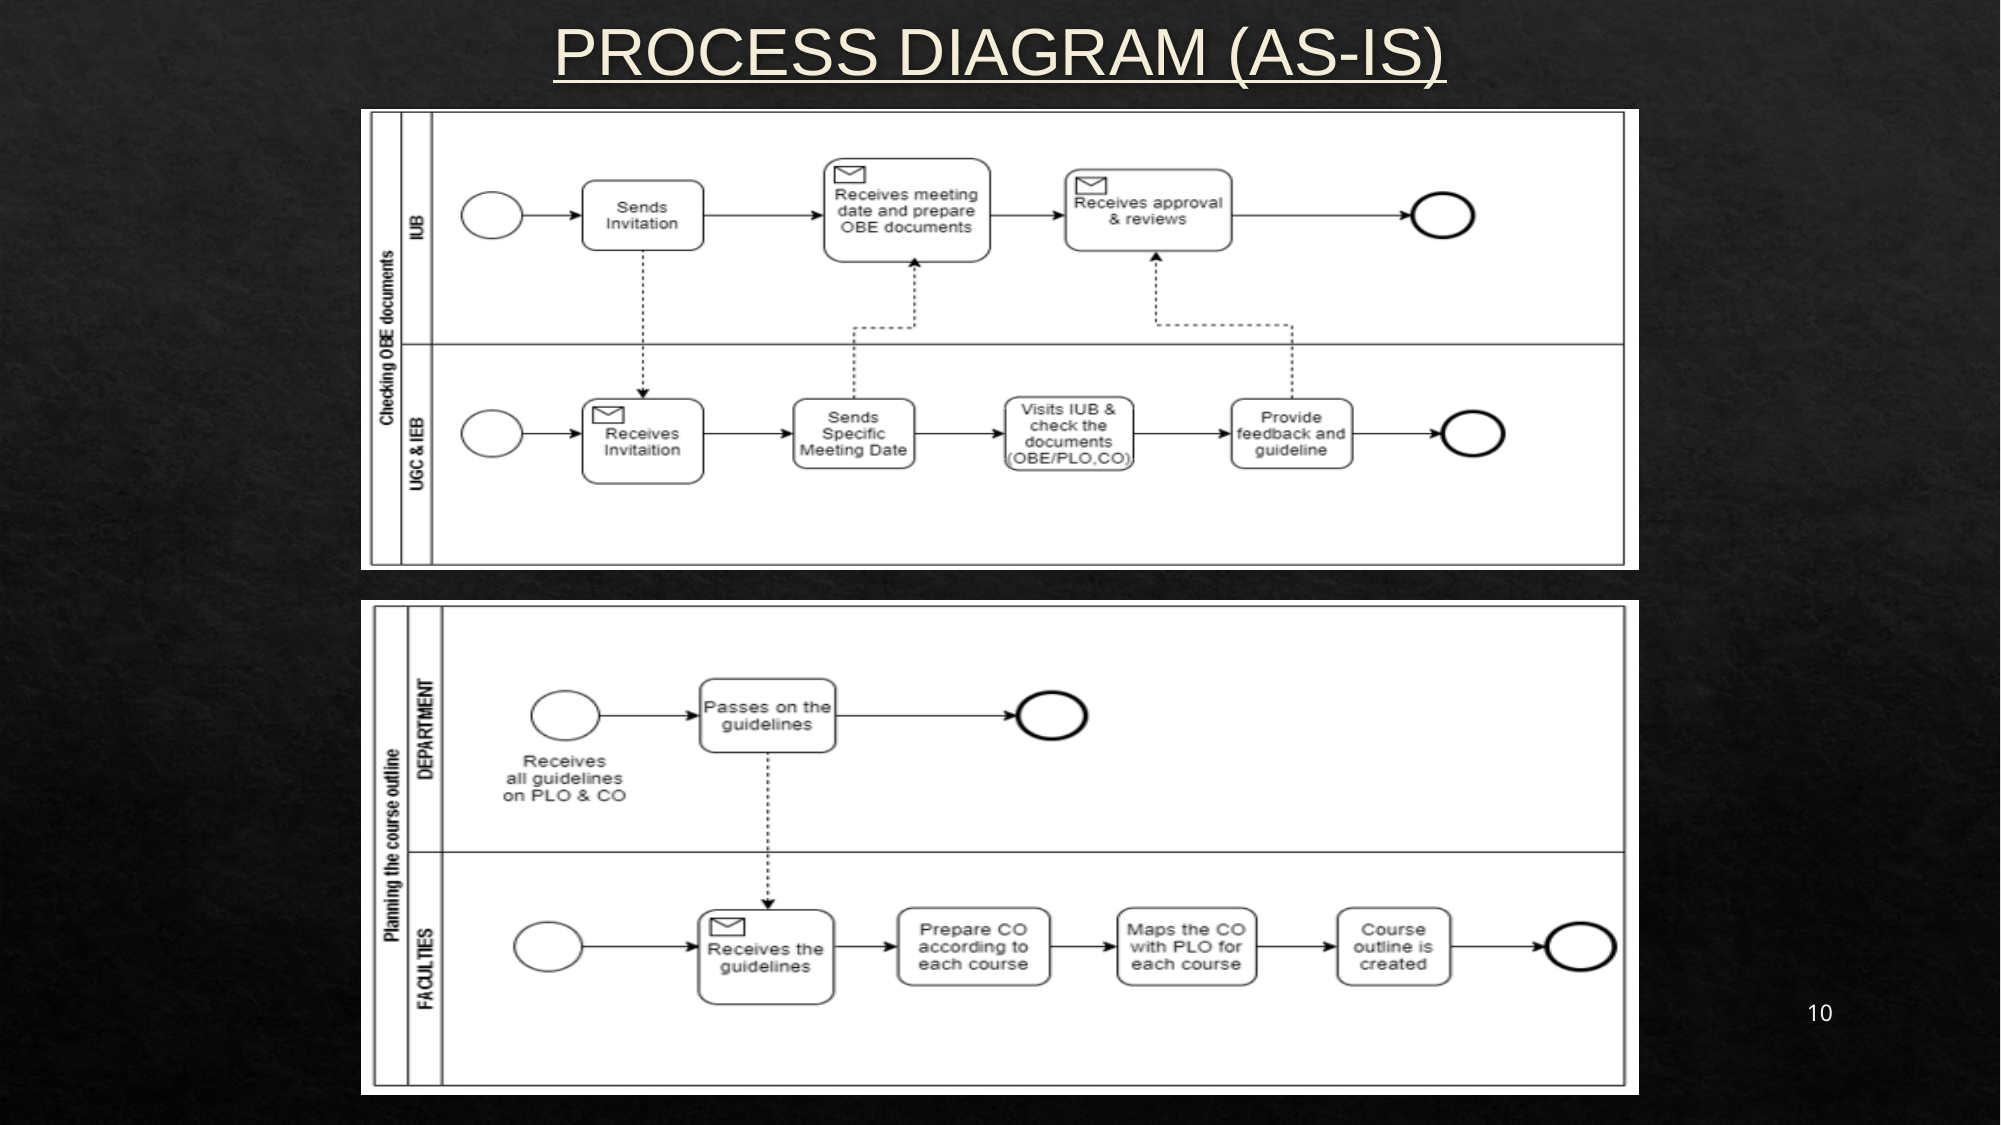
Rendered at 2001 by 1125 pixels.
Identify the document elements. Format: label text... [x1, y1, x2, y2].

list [361, 108, 1639, 571]
slide_number 10 [1724, 984, 1849, 1045]
picture [361, 600, 1639, 1095]
title PROCESS DIAGRAM (AS-IS) [218, 4, 1782, 105]
